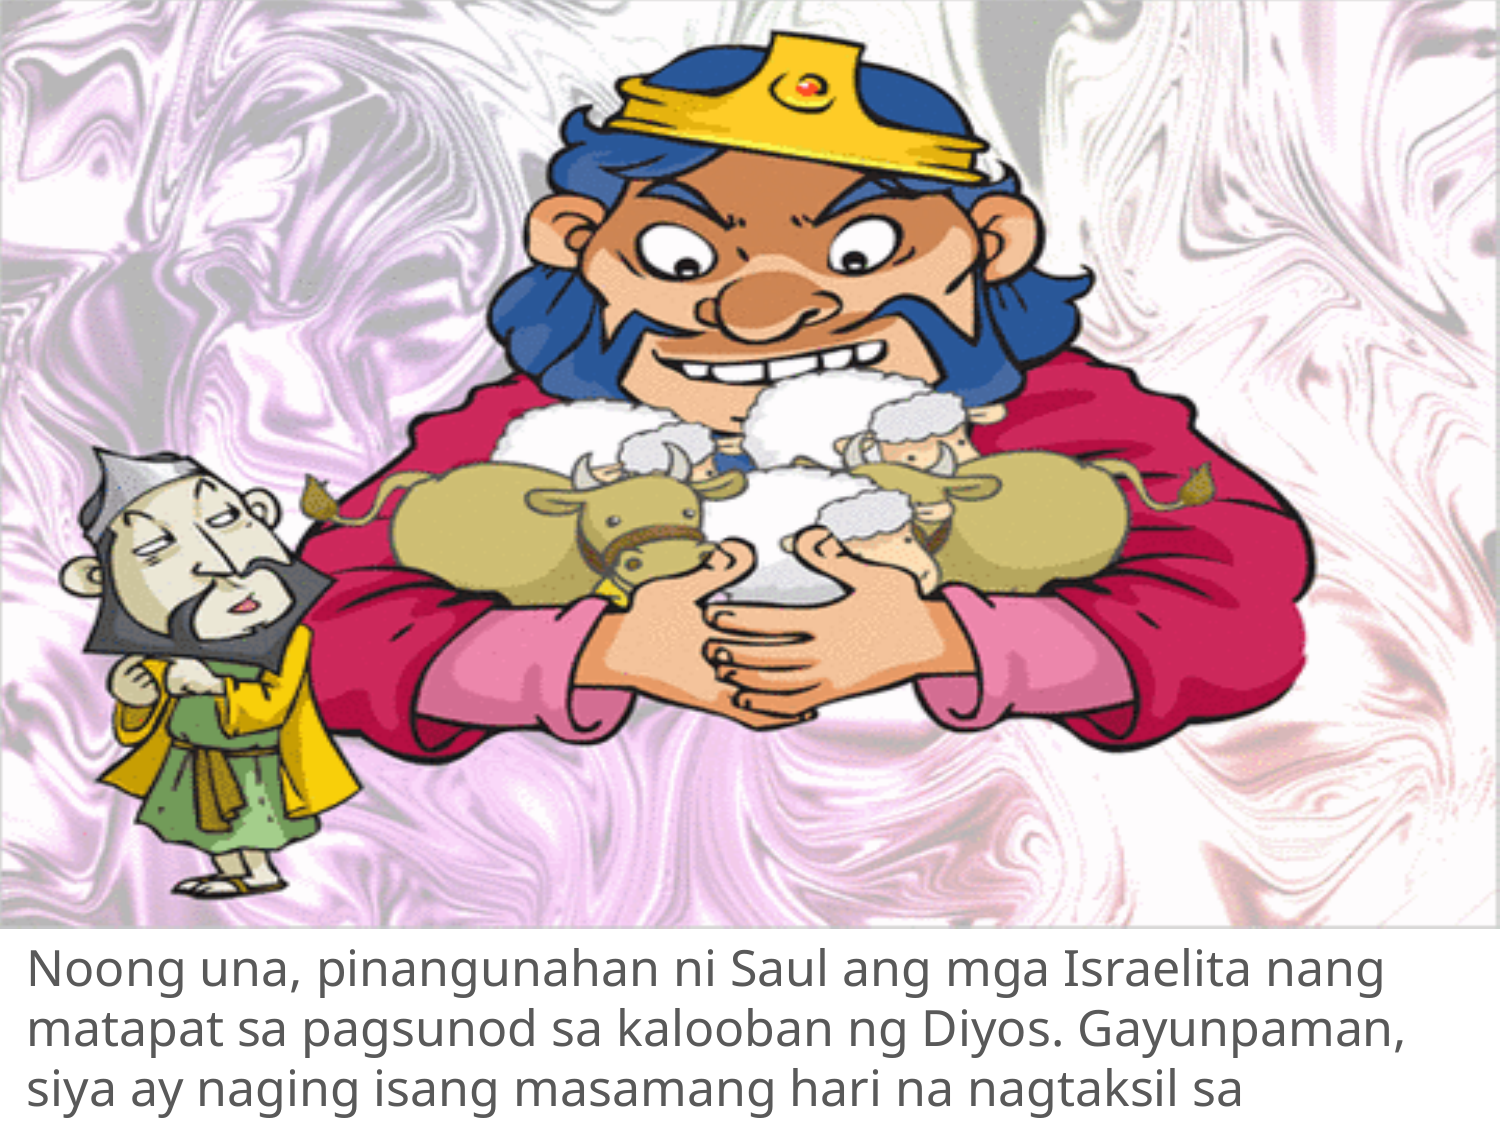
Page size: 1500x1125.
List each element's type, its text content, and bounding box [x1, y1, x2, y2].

text_box Noong una, pinangunahan ni Saul ang mga Israelita nang matapat sa pagsunod sa kalooban ng Diyos. Gayunpaman, siya ay naging isang masamang hari na nagtaksil sa kalooban ng Diyos dahil sa kanyang pagmamataas at pagmamalaki. [11, 937, 1483, 1125]
picture [0, 0, 1500, 929]
